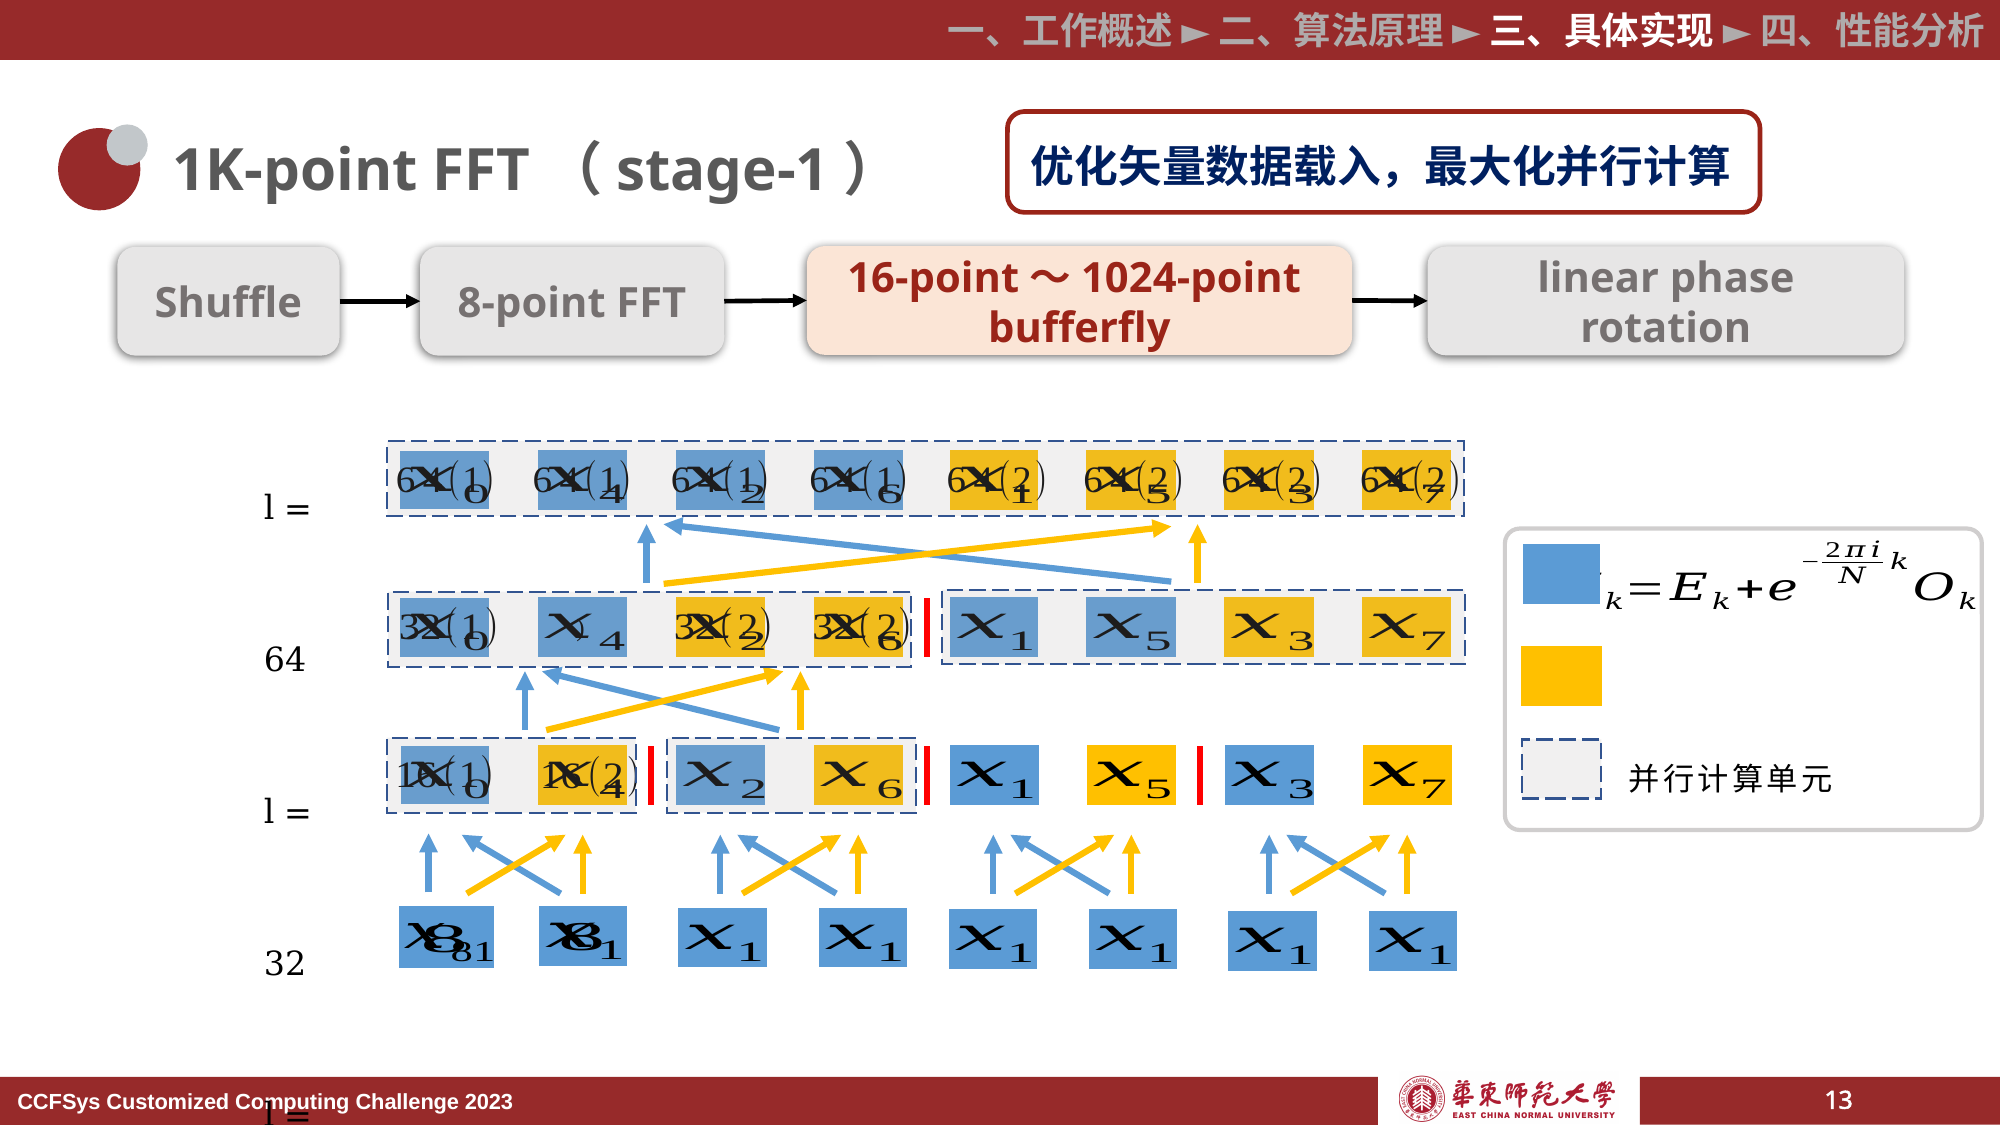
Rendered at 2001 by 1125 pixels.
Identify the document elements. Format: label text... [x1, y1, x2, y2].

text_box 16-point～1024-point bufferfly [806, 246, 1353, 355]
text_box [1521, 738, 1602, 800]
text_box 并行计算单元 [1613, 751, 1938, 804]
text_box CCFSys Customized Computing Challenge 2023 [0, 1080, 531, 1122]
text_box 8-point FFT [420, 246, 725, 356]
text_box [1639, 1076, 1773, 1125]
picture [1399, 1071, 1619, 1124]
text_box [58, 124, 148, 211]
text_box [1503, 527, 1983, 832]
text_box [0, 0, 2000, 61]
text_box 优化矢量数据载入，最大化并行计算 [1016, 130, 1749, 199]
text_box Shuffle [117, 246, 340, 356]
text_box 1K-point FFT（stage-1） [157, 124, 917, 210]
text_box [0, 1076, 1378, 1125]
text_box [1006, 110, 1762, 214]
text_box linear phase rotation [1427, 246, 1905, 356]
slide_number 13 [1773, 1070, 1905, 1125]
text_box 一、工作概述 ► 二、算法原理 ► 三、具体实现 ► 四、性能分析 [736, 0, 2000, 60]
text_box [249, 367, 1465, 971]
text_box [1905, 1076, 2000, 1125]
